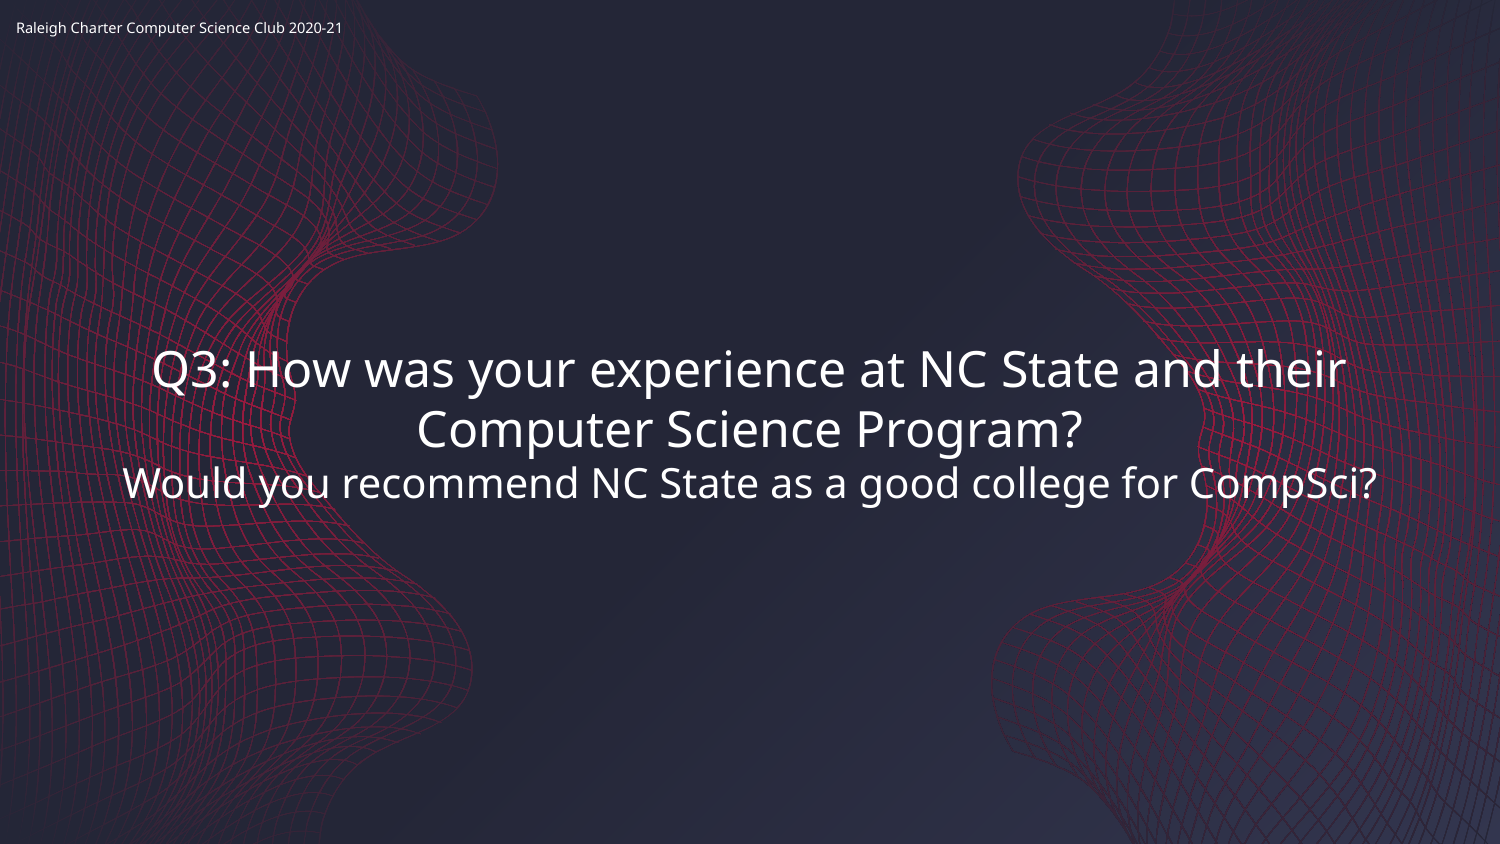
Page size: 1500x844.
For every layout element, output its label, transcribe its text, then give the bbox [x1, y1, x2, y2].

title Q3: How was your experience at NC State and their Computer Science Program? Would you recommend NC State as a good college for CompSci? [44, 261, 1456, 583]
